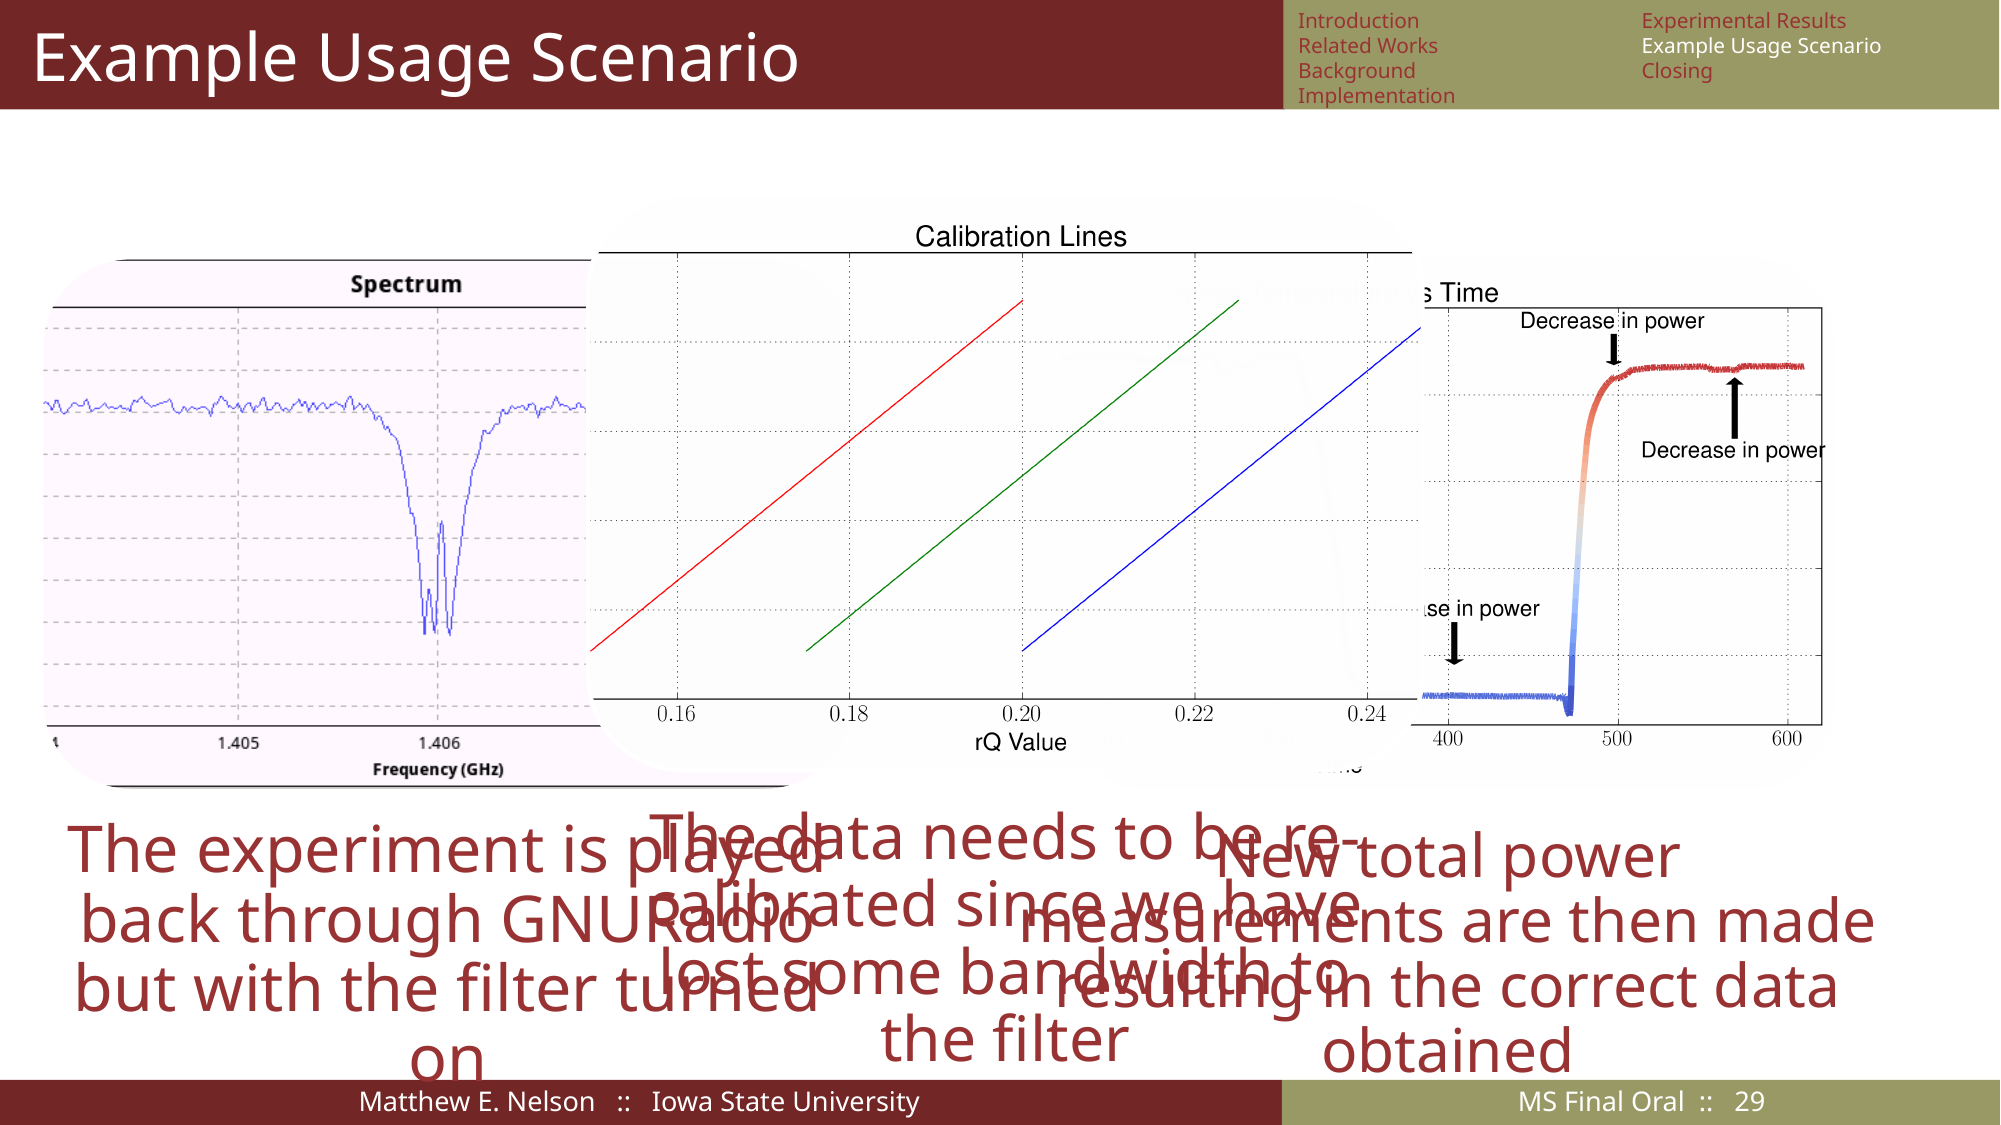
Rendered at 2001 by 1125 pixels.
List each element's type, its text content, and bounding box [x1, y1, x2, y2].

text_box Introduction Related Works Background Implementation Experimental Results Example Usage Scenario Closing [1283, 0, 2000, 110]
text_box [1709, 254, 2000, 1081]
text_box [0, 256, 302, 1058]
title Example Usage Scenario [16, 0, 1283, 110]
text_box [307, 195, 1703, 1081]
